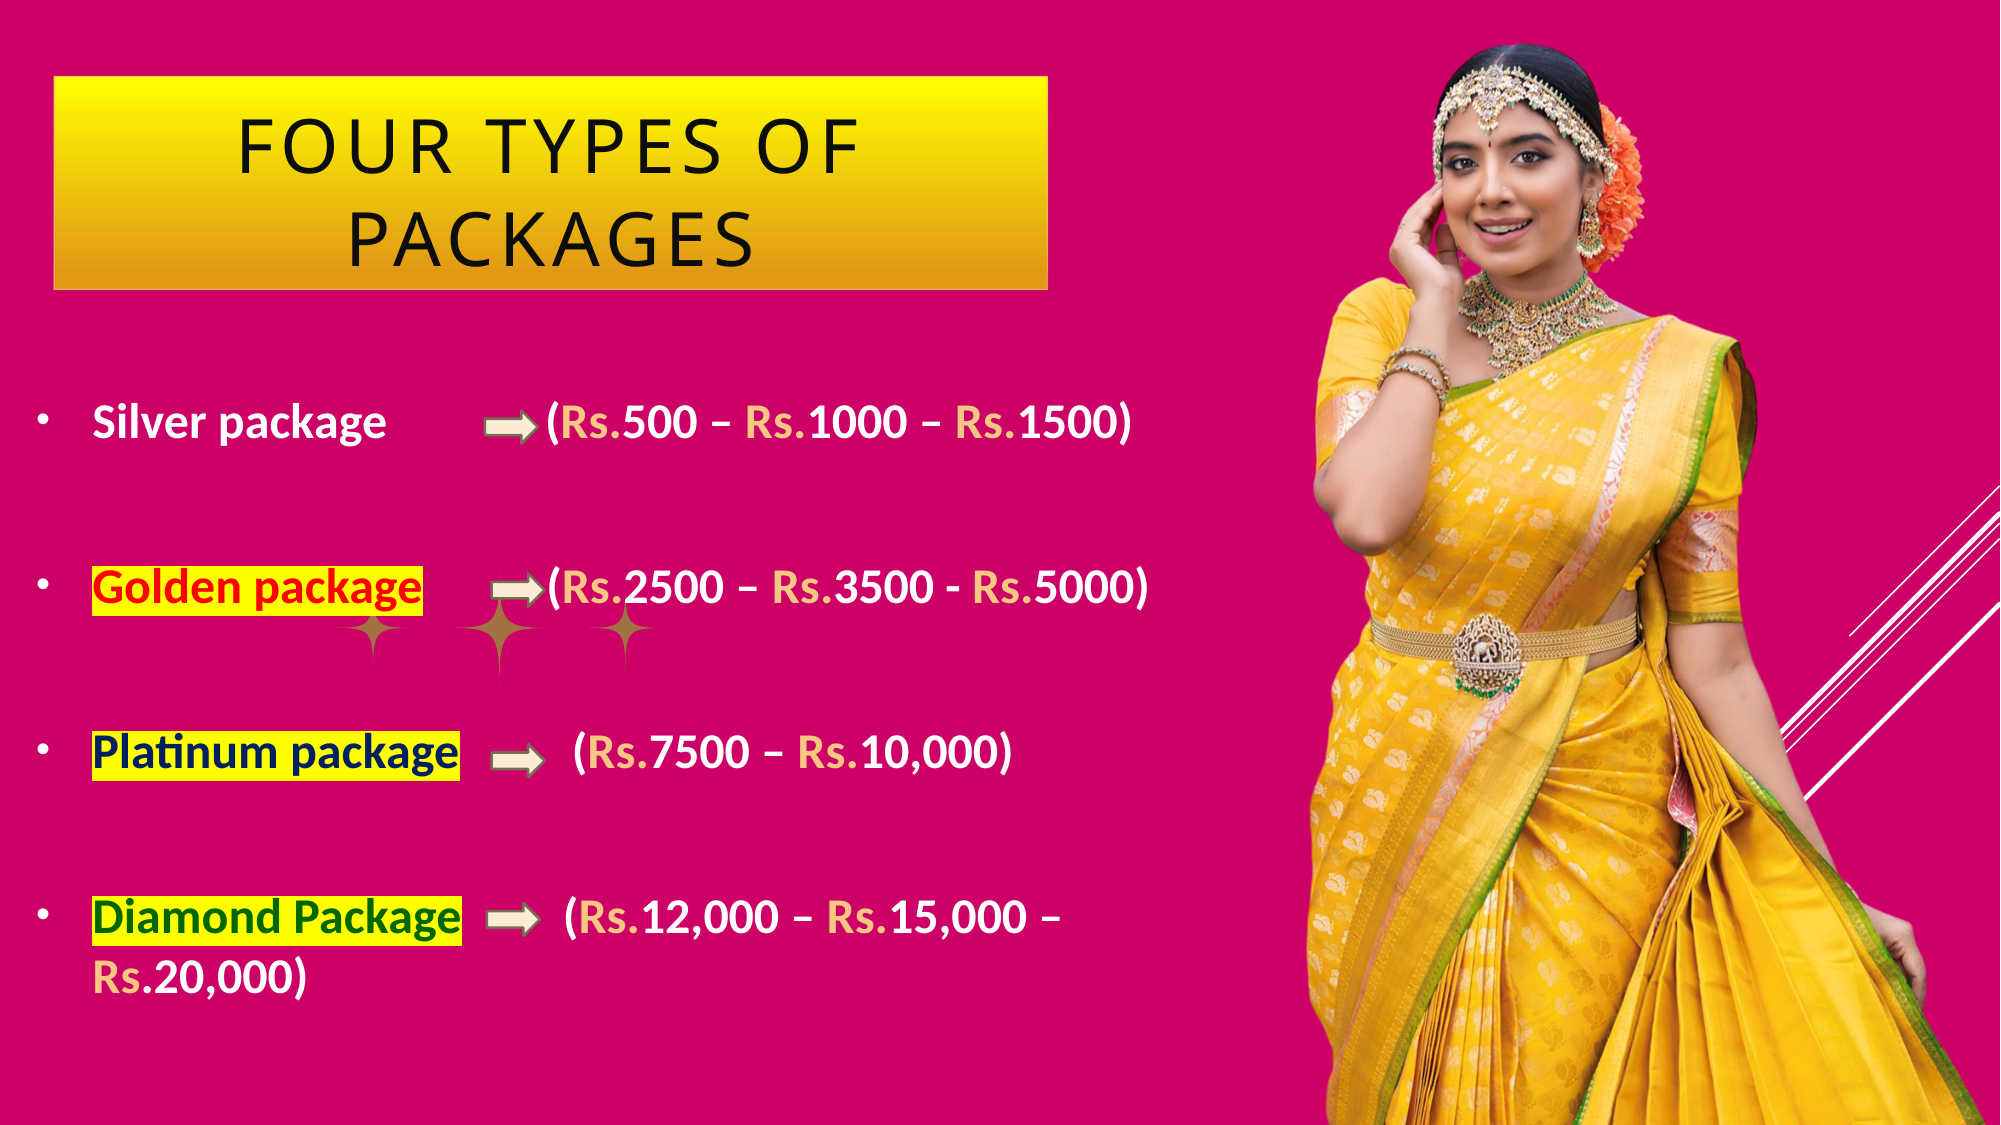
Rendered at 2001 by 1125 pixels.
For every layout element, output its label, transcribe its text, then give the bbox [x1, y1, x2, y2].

text_box [485, 901, 541, 938]
list Silver package (Rs.500 – Rs.1000 – Rs.1500) Golden package (Rs.2500 – Rs.3500 - Rs.5000) Platinum package (Rs.7500 – Rs.10,000) Diamond Package (Rs.12,000 – Rs.15,000 – Rs.20,000) [21, 380, 1252, 1049]
title Four types of packages [53, 76, 1048, 290]
text_box [490, 572, 546, 608]
picture [1252, 0, 2000, 1125]
text_box [490, 743, 546, 779]
text_box [483, 409, 539, 445]
